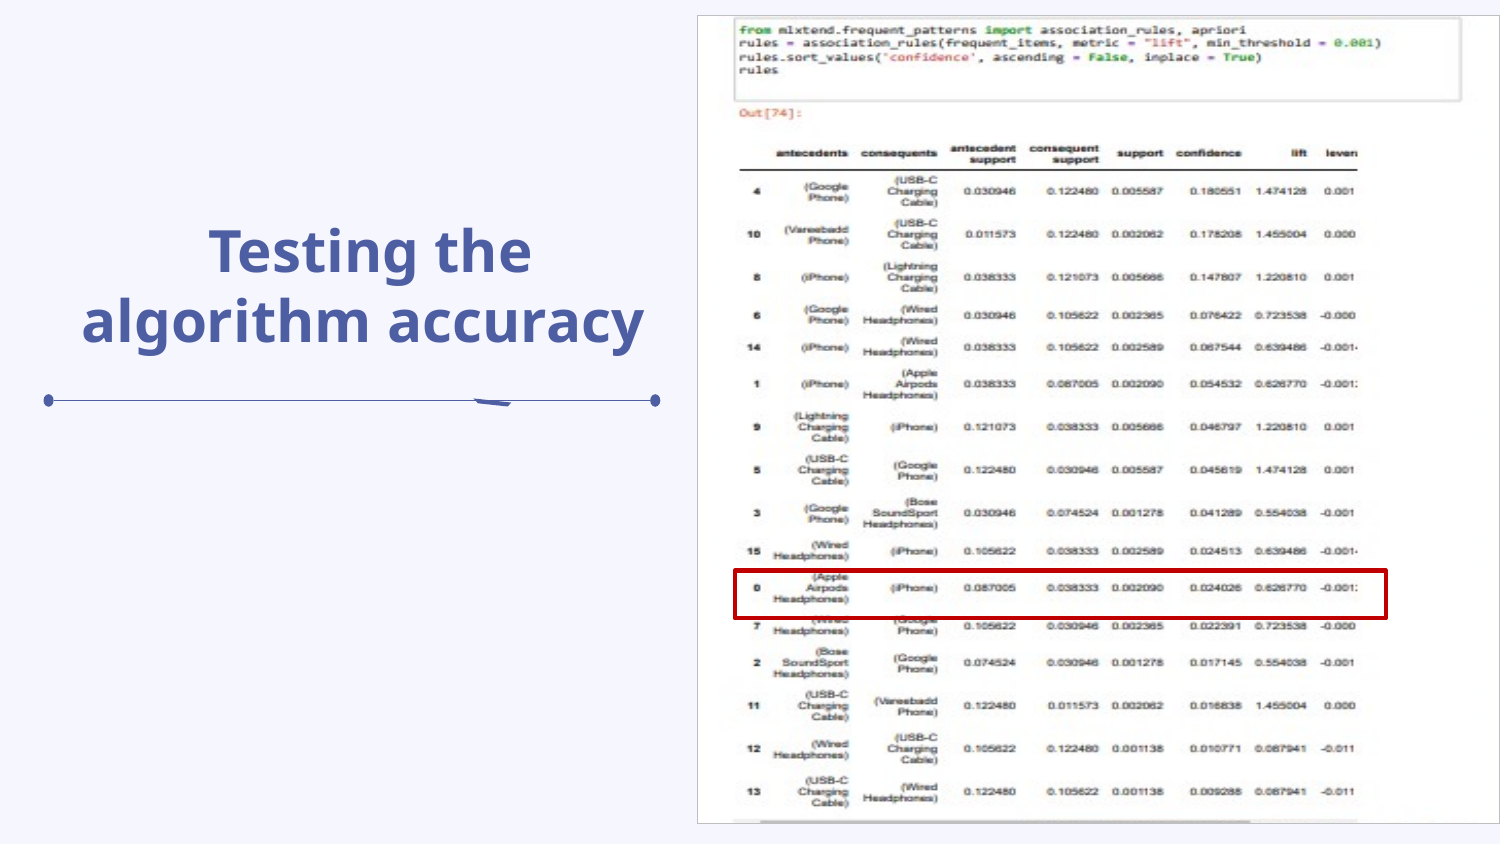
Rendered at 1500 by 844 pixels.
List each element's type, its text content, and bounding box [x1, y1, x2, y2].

picture [697, 15, 1500, 824]
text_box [43, 379, 661, 423]
text_box Testing the algorithm accuracy [43, 206, 692, 362]
